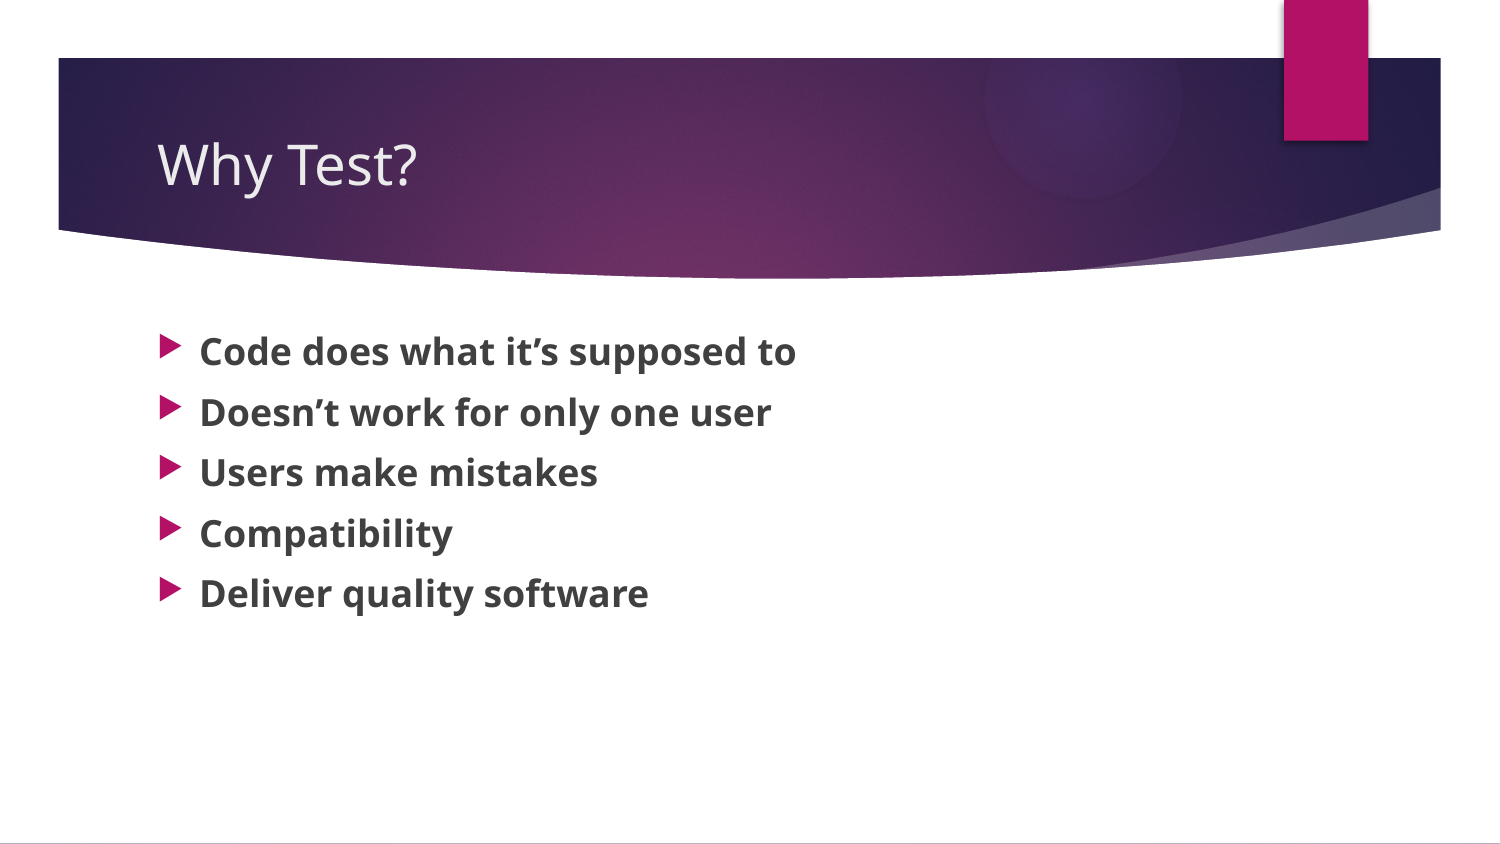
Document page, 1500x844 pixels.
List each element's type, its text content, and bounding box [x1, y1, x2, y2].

title Why Test? [142, 119, 1220, 207]
list Code does what it’s supposed to Doesn’t work for only one user Users make mistakes Compatibility Deliver quality software [142, 320, 1228, 741]
